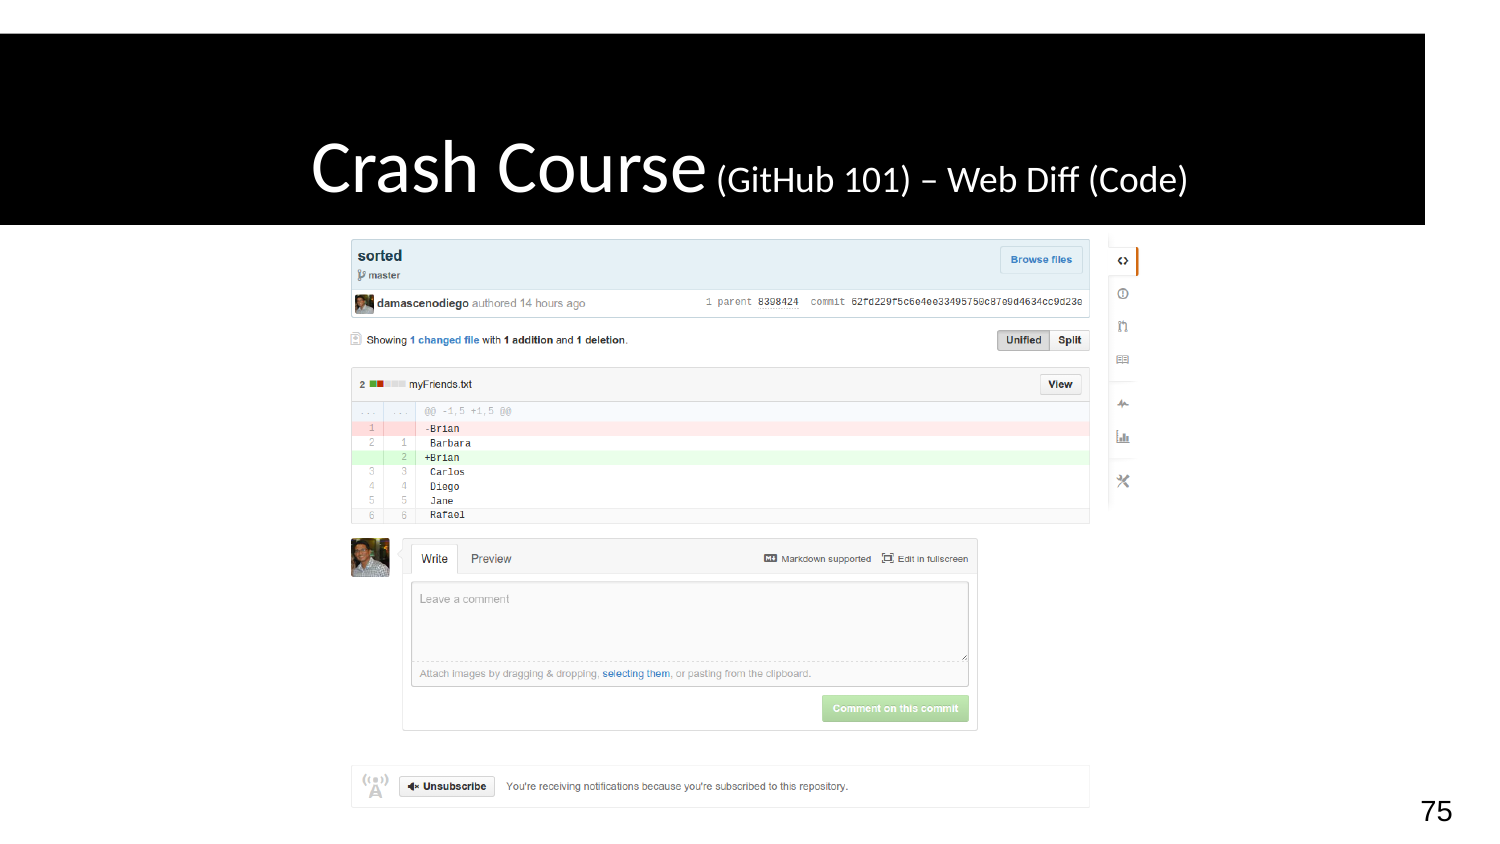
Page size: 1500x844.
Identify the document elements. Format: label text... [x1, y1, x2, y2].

title Crash Course (GitHub 101) – Web Diff (Code) [75, 33, 1425, 223]
picture [300, 232, 1200, 824]
